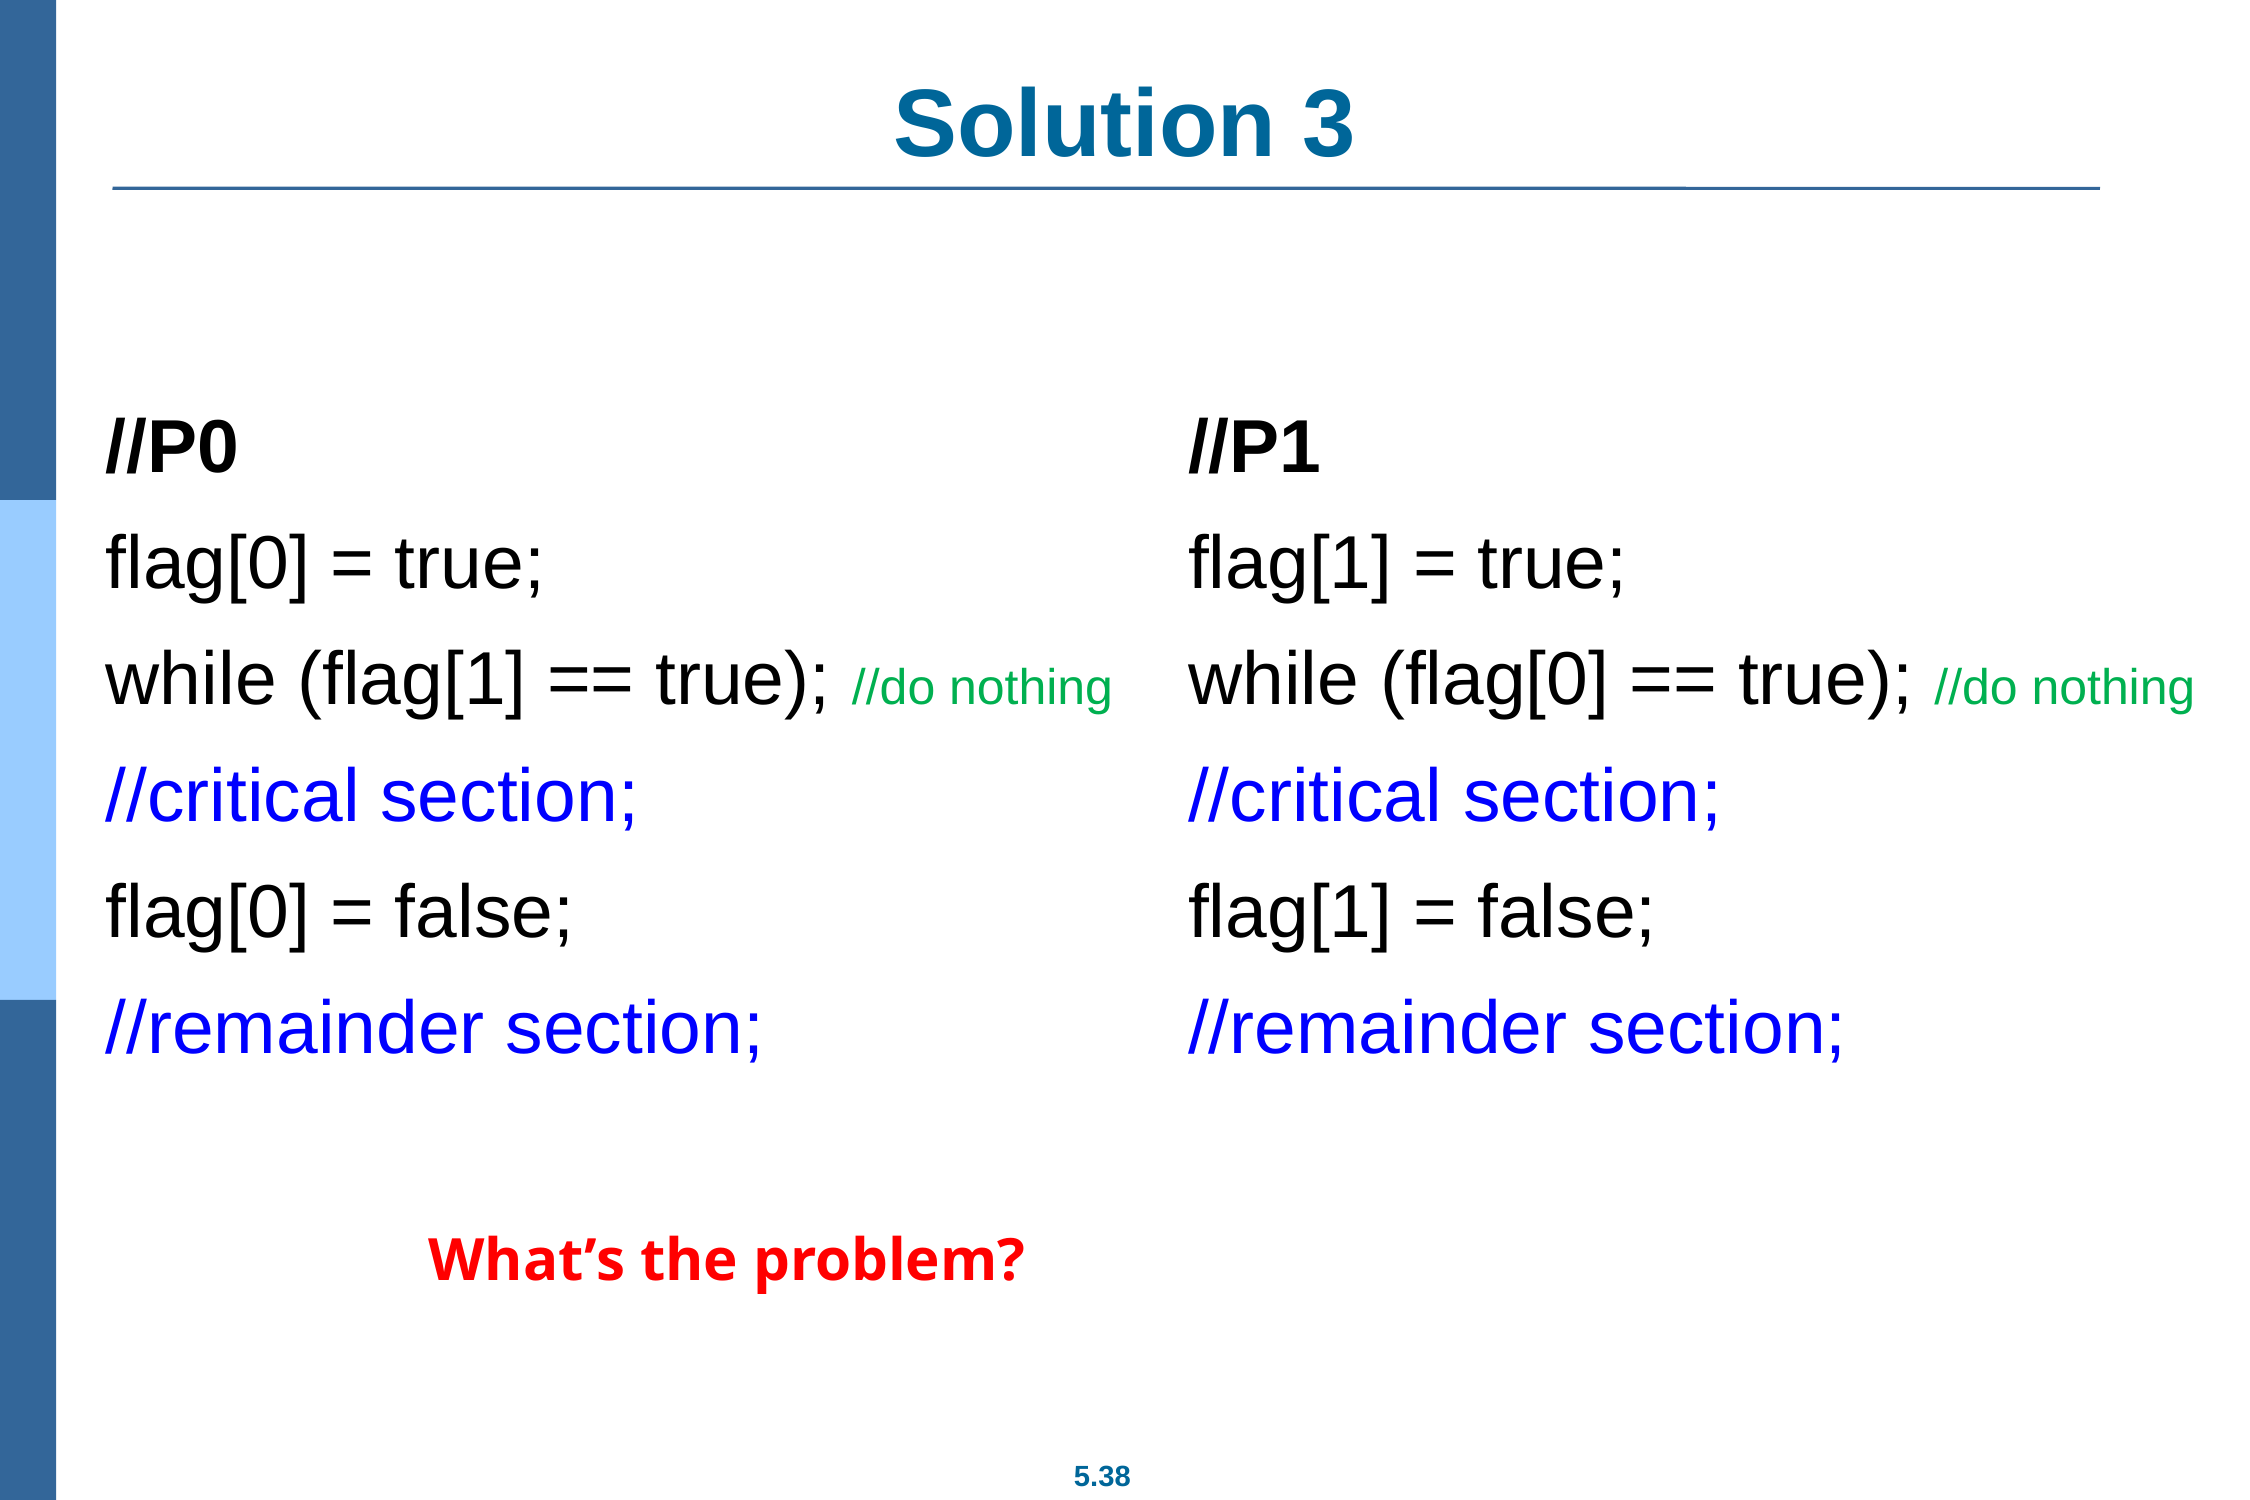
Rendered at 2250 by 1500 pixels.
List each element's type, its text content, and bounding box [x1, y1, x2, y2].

title Solution 3 [112, 60, 2138, 187]
text_box //P1 flag[1] = true; while (flag[0] == true); //do nothing //critical section; flag[1] = false; //remainder section; [1166, 386, 2250, 1179]
text_box //P0 flag[0] = true; while (flag[1] == true); //do nothing //critical section; flag[0] = false; //remainder section; [84, 386, 1166, 1179]
text_box What’s the problem? [414, 1215, 1504, 1300]
